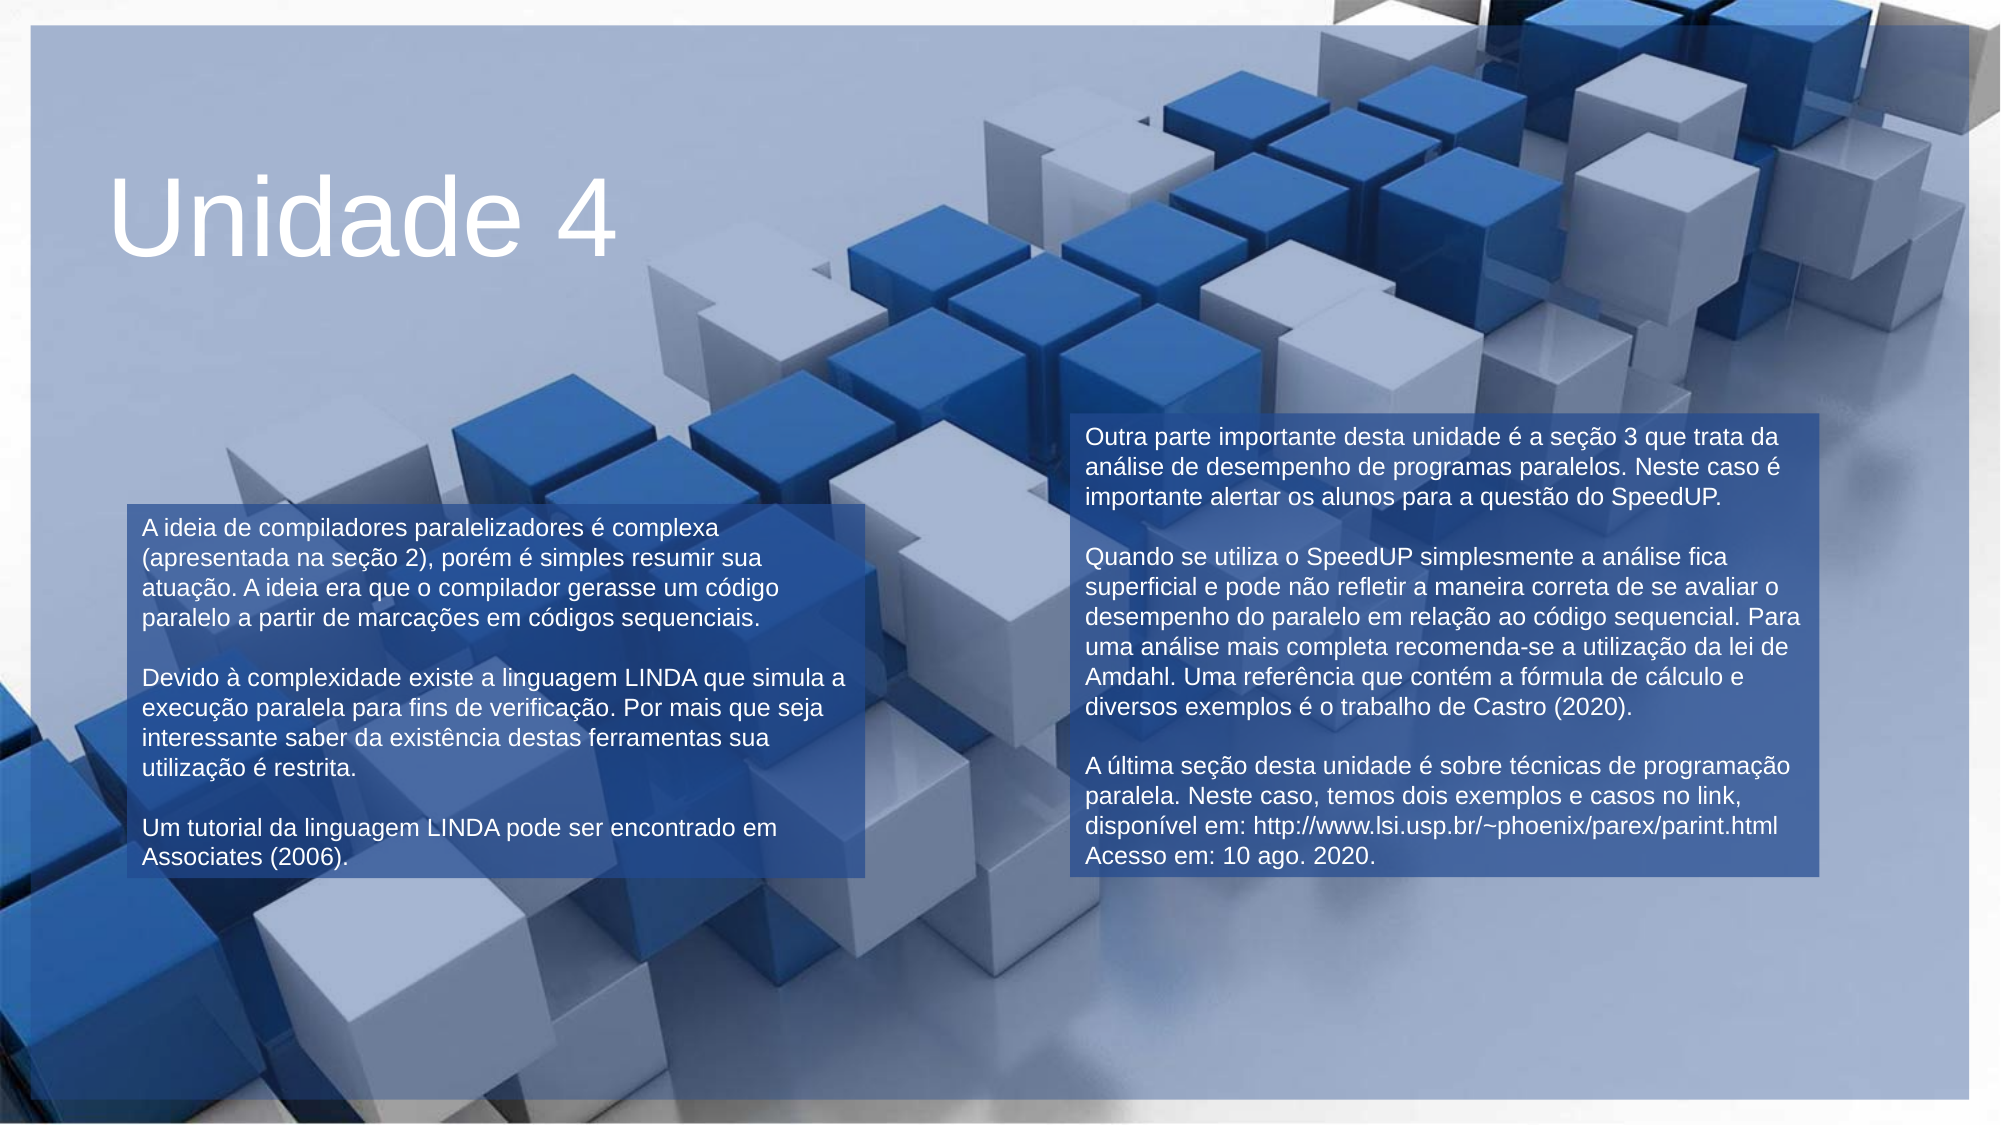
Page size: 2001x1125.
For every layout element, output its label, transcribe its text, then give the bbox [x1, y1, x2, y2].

text_box Unidade 4 [91, 136, 731, 287]
text_box [30, 24, 1970, 1101]
picture [0, 0, 2001, 1125]
text_box Outra parte importante desta unidade é a seção 3 que trata da análise de desempenho de programas paralelos. Neste caso é importante alertar os alunos para a questão do SpeedUP. Quando se utiliza o SpeedUP simplesmente a análise fica superficial e pode não refletir a maneira correta de se avaliar o desempenho do paralelo em relação ao código sequencial. Para uma análise mais completa recomenda-se a utilização da lei de Amdahl. Uma referência que contém a fórmula de cálculo e diversos exemplos é o trabalho de Castro (2020). A última seção desta unidade é sobre técnicas de programação paralela. Neste caso, temos dois exemplos e casos no link, disponível em: http://www.lsi.usp.br/~phoenix/parex/parint.html Acesso em: 10 ago. 2020. [1070, 413, 1820, 878]
text_box A ideia de compiladores paralelizadores é complexa (apresentada na seção 2), porém é simples resumir sua atuação. A ideia era que o compilador gerasse um código paralelo a partir de marcações em códigos sequenciais. Devido à complexidade existe a linguagem LINDA que simula a execução paralela para fins de verificação. Por mais que seja interessante saber da existência destas ferramentas sua utilização é restrita. Um tutorial da linguagem LINDA pode ser encontrado em Associates (2006). [127, 504, 866, 879]
